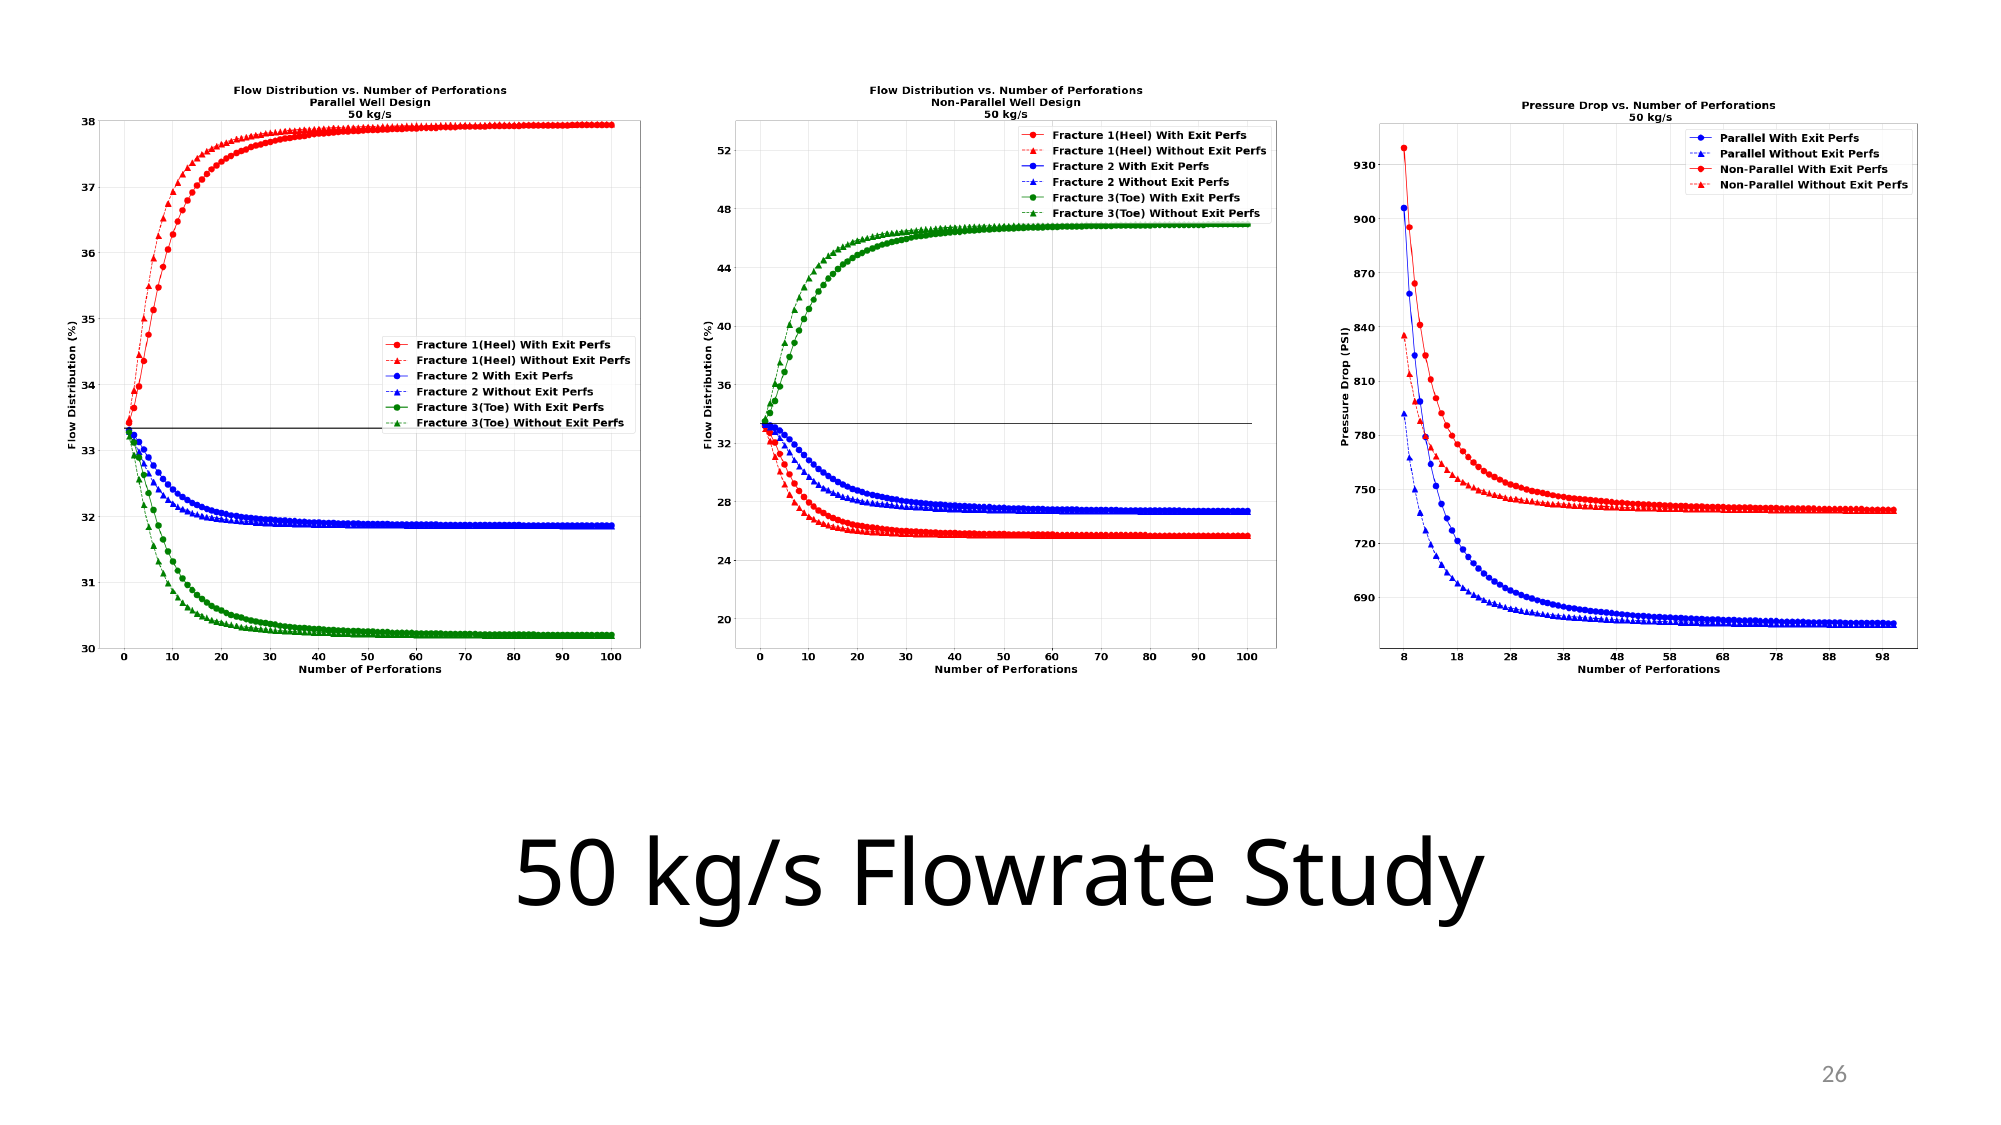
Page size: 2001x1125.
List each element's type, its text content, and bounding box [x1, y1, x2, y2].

slide_number 26 [1412, 1042, 1863, 1103]
picture [1337, 97, 1921, 678]
picture [700, 82, 1280, 678]
text_box 50 kg/s Flowrate Study [105, 749, 1895, 933]
picture [64, 82, 644, 678]
